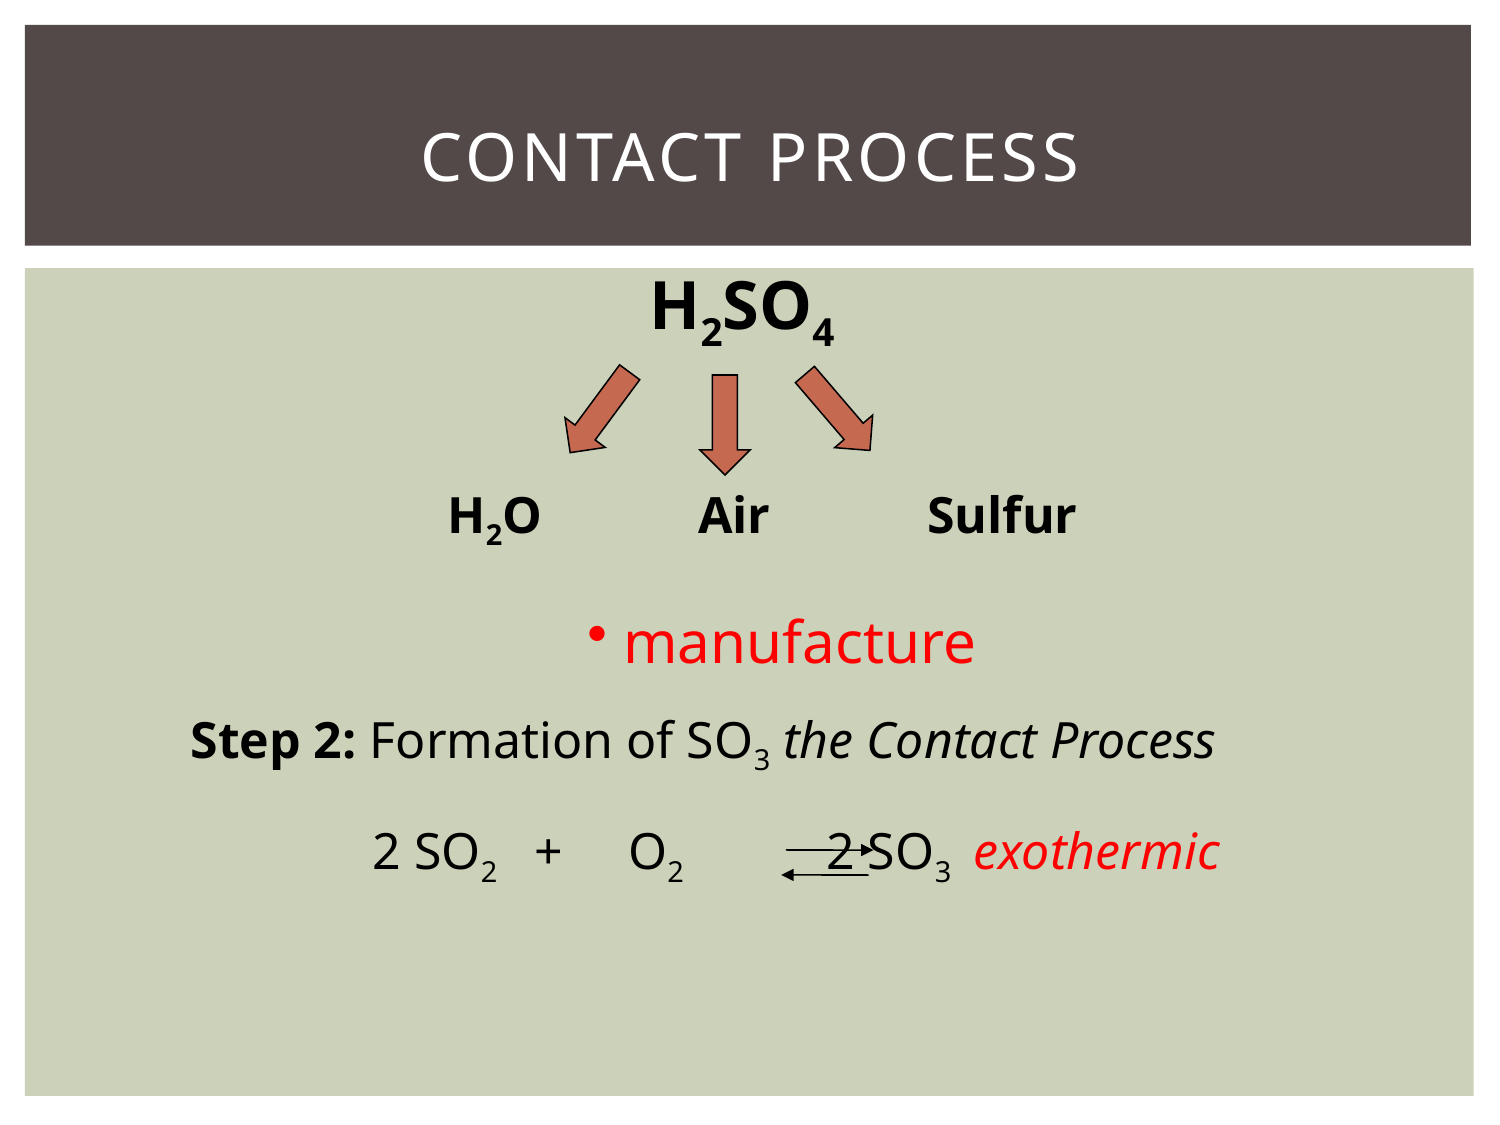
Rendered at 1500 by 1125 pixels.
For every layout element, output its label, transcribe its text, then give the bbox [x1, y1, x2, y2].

text_box H2SO4 [634, 256, 850, 362]
text_box [785, 843, 874, 857]
text_box Step 2: Formation of SO3 the Contact Process [175, 700, 1232, 784]
text_box [781, 868, 869, 882]
text_box 2 SO2 + O2 2 SO3 exothermic [150, 812, 1400, 1024]
text_box [564, 364, 640, 453]
text_box [795, 366, 873, 451]
text_box Contact process [112, 61, 1388, 249]
text_box H2O [432, 475, 558, 559]
text_box Sulfur [912, 475, 1093, 551]
text_box manufacture [572, 598, 991, 683]
text_box [699, 375, 751, 475]
text_box Air [683, 475, 786, 551]
